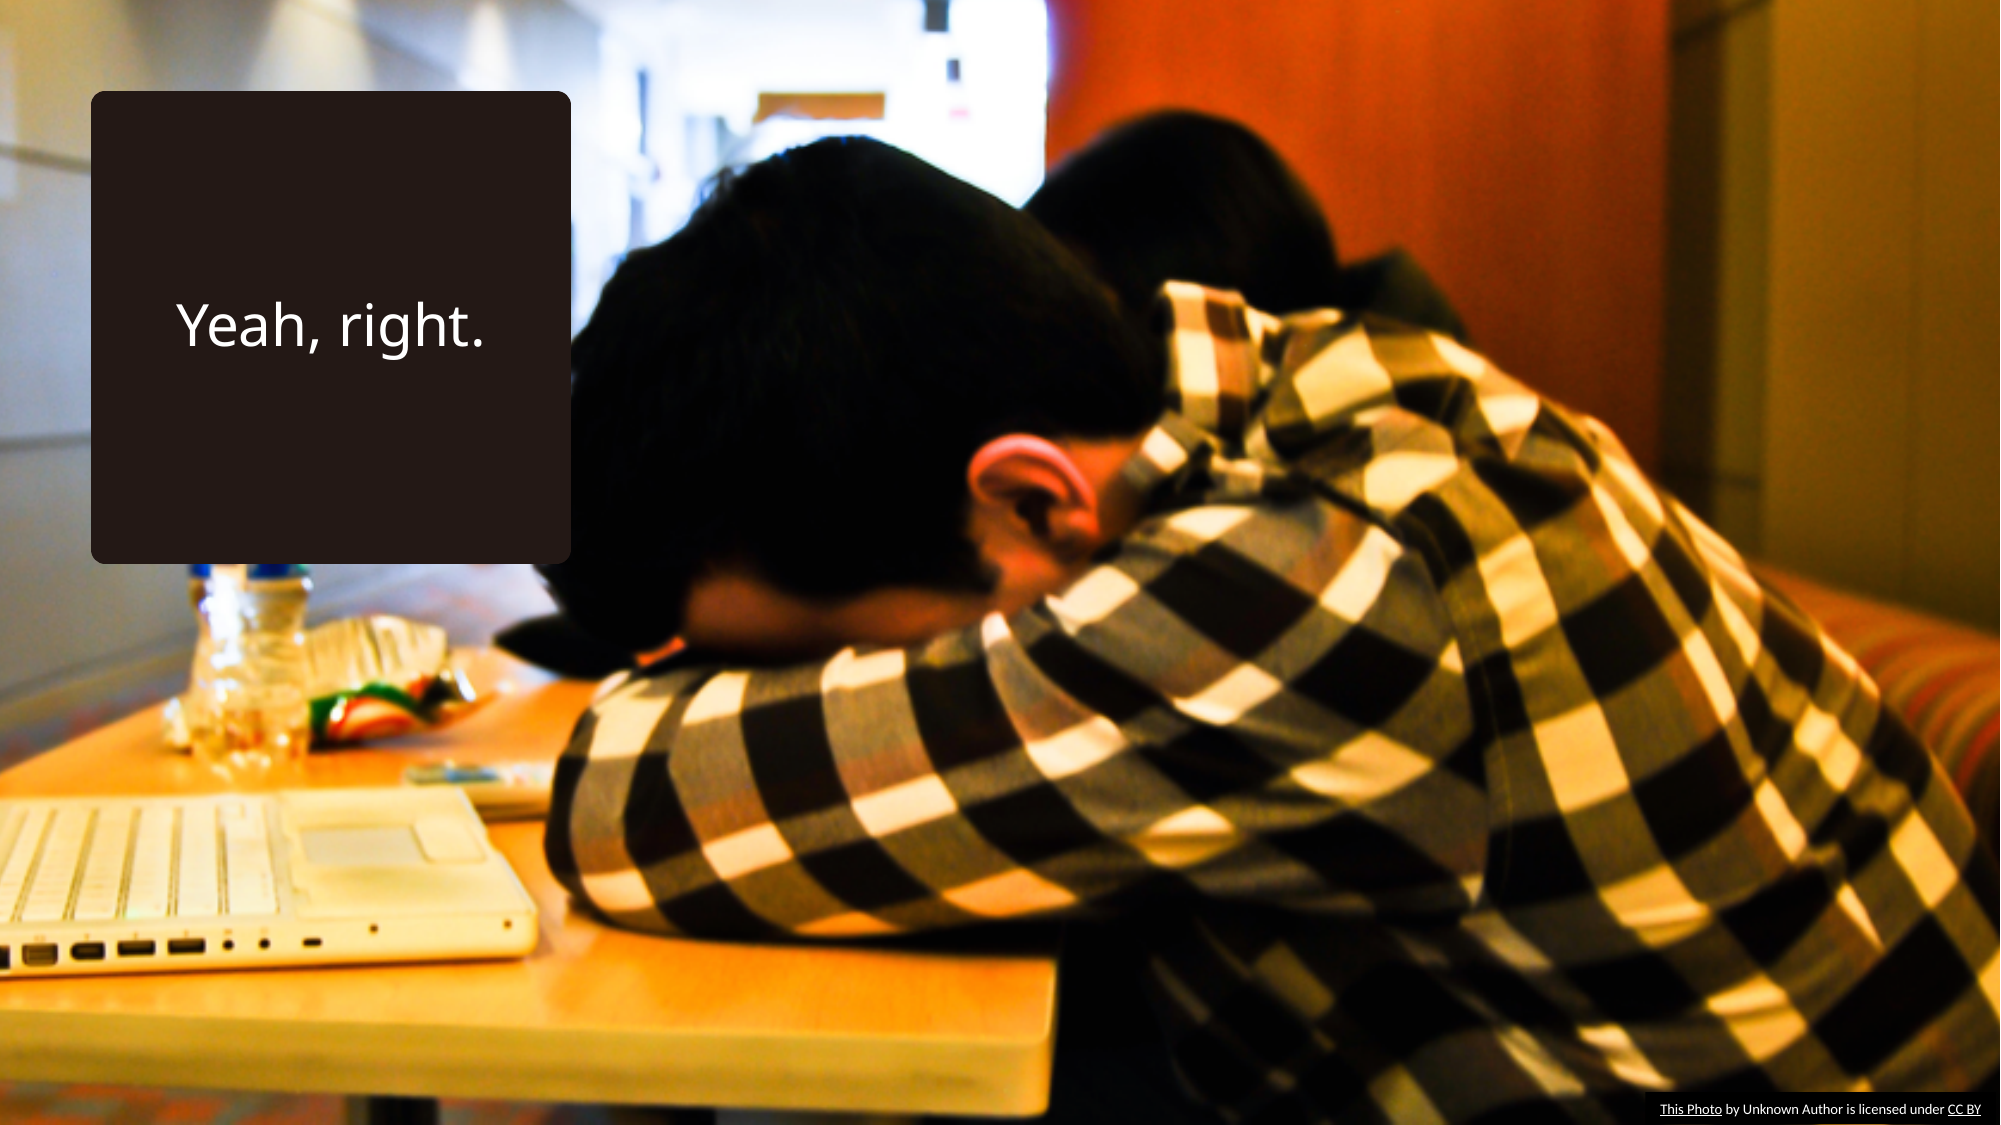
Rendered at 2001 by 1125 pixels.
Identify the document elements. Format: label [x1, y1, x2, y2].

list [0, 0, 2000, 1125]
